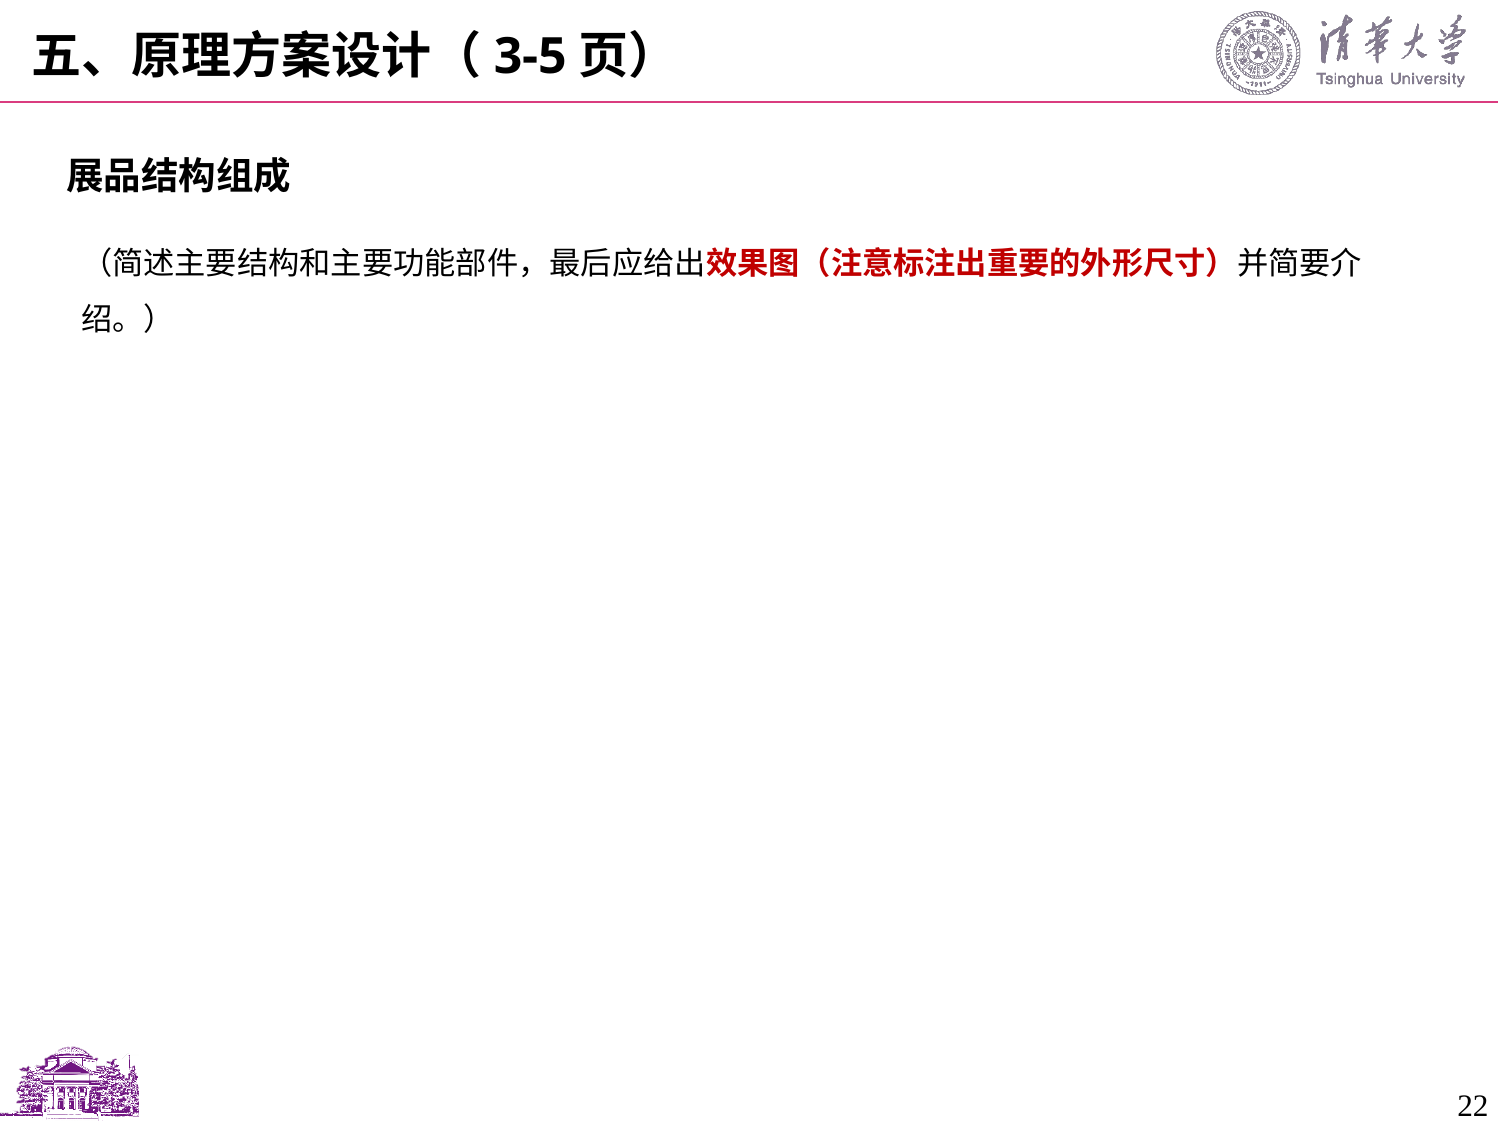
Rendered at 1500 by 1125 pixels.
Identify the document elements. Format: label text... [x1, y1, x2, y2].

text_box 22 [1237, 1081, 1500, 1125]
text_box 展品结构组成 [51, 144, 808, 205]
text_box 五、原理方案设计（3-5页） [16, 16, 750, 92]
picture [1184, 4, 1497, 101]
text_box （简述主要结构和主要功能部件，最后应给出效果图（注意标注出重要的外形尺寸）并简要介绍。） [66, 217, 1469, 345]
picture [0, 1027, 139, 1125]
